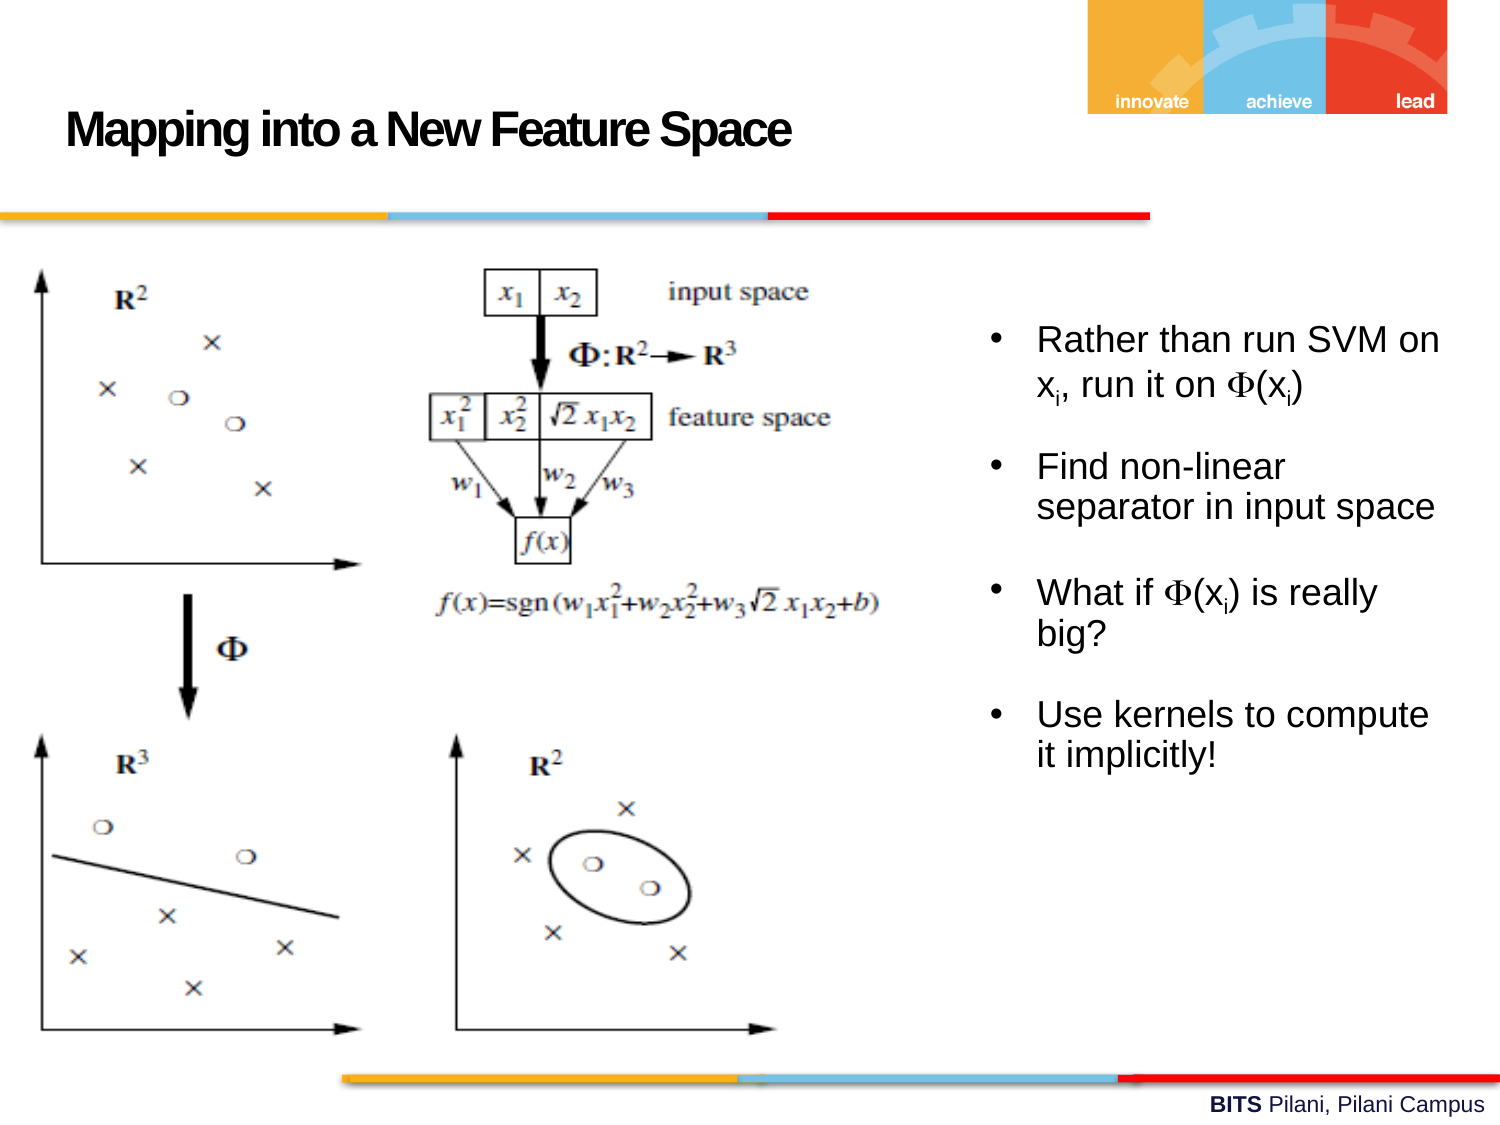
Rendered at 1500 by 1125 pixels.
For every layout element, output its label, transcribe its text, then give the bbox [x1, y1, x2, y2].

list Mapping into a New Feature Space [49, 24, 1088, 213]
text_box Rather than run SVM on xi, run it on (xi) Find non-linear separator in input space What if (xi) is really big? Use kernels to compute it implicitly! [975, 312, 1463, 784]
picture [24, 256, 888, 1045]
picture [1087, 0, 1448, 114]
